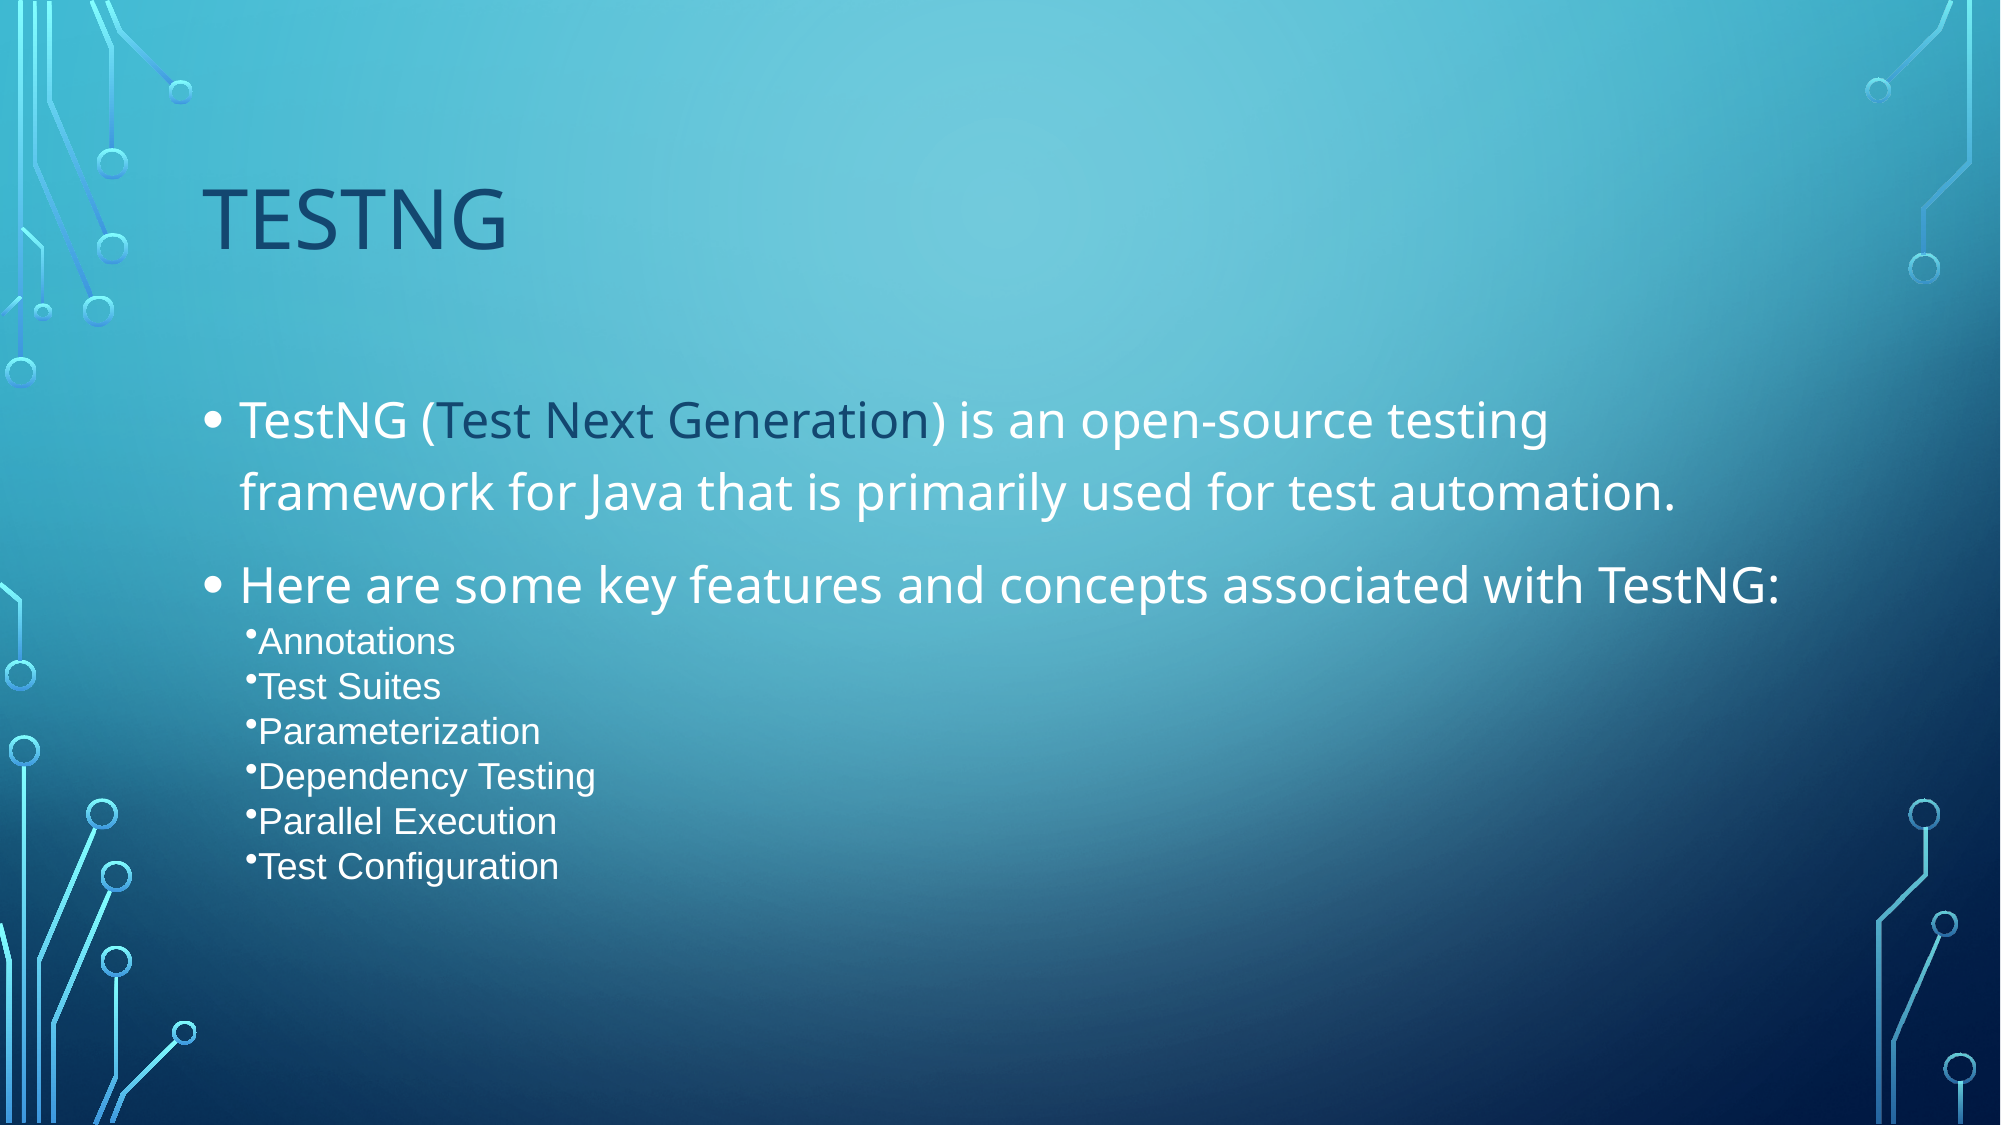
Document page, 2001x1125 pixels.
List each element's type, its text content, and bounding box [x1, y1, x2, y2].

title Testng [187, 101, 1813, 344]
list TestNG (Test Next Generation) is an open-source testing framework for Java that is primarily used for test automation. Here are some key features and concepts associated with TestNG: [187, 369, 1813, 950]
text_box Annotations Test Suites Parameterization Dependency Testing Parallel Execution Test Configuration [229, 564, 612, 895]
